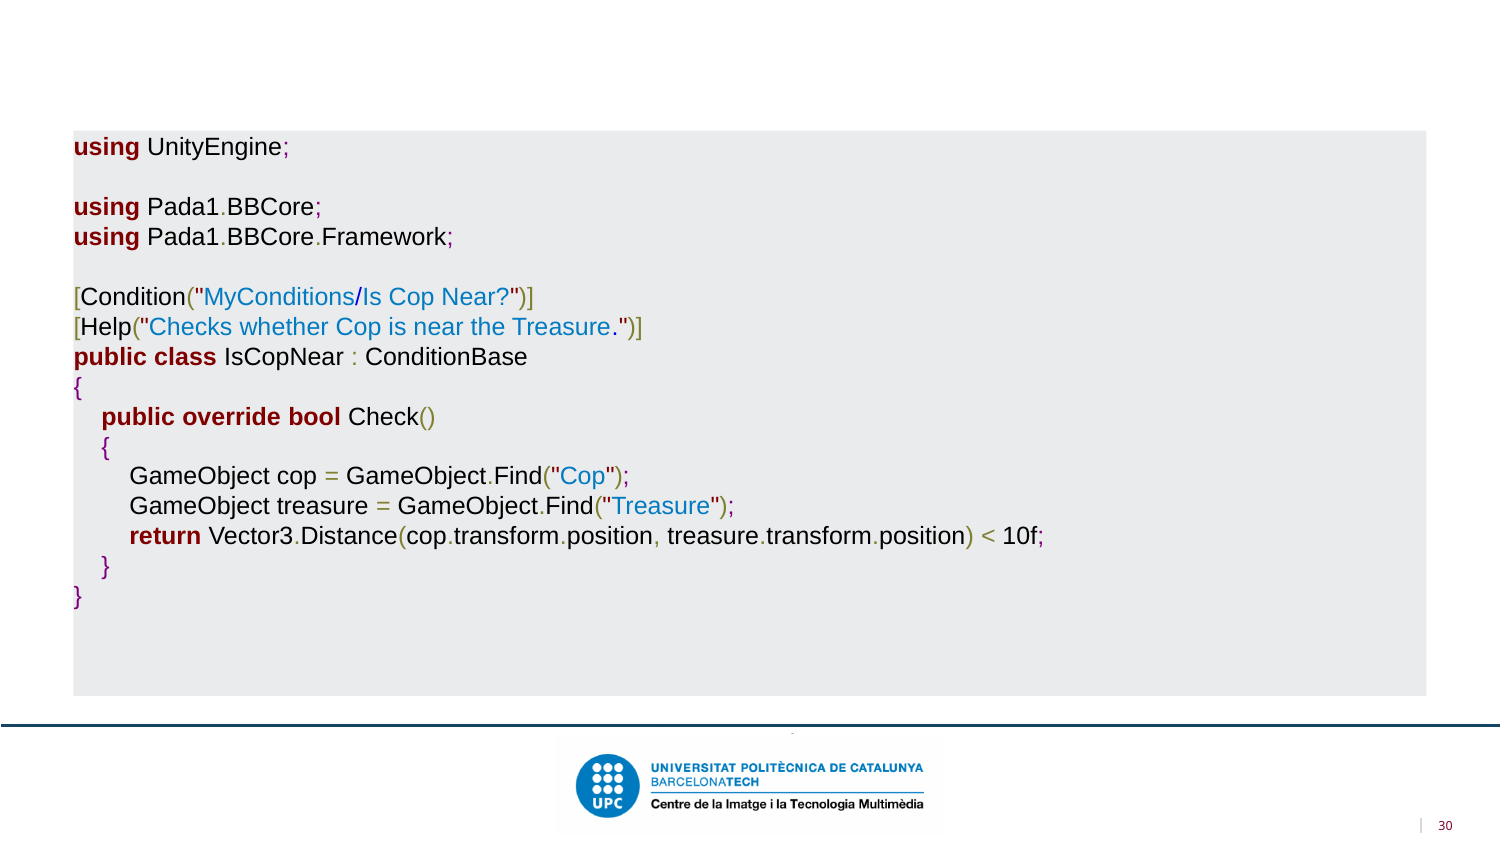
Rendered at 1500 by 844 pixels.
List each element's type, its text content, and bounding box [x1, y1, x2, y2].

list using UnityEngine; using Pada1.BBCore; using Pada1.BBCore.Framework; [Condition("MyConditions/Is Cop Near?")] [Help("Checks whether Cop is near the Treasure.")] public class IsCopNear : ConditionBase { public override bool Check() { GameObject cop = GameObject.Find("Cop"); GameObject treasure = GameObject.Find("Treasure"); return Vector3.Distance(cop.transform.position, treasure.transform.position) < 10f; } } [73, 130, 1427, 696]
picture [555, 718, 945, 836]
